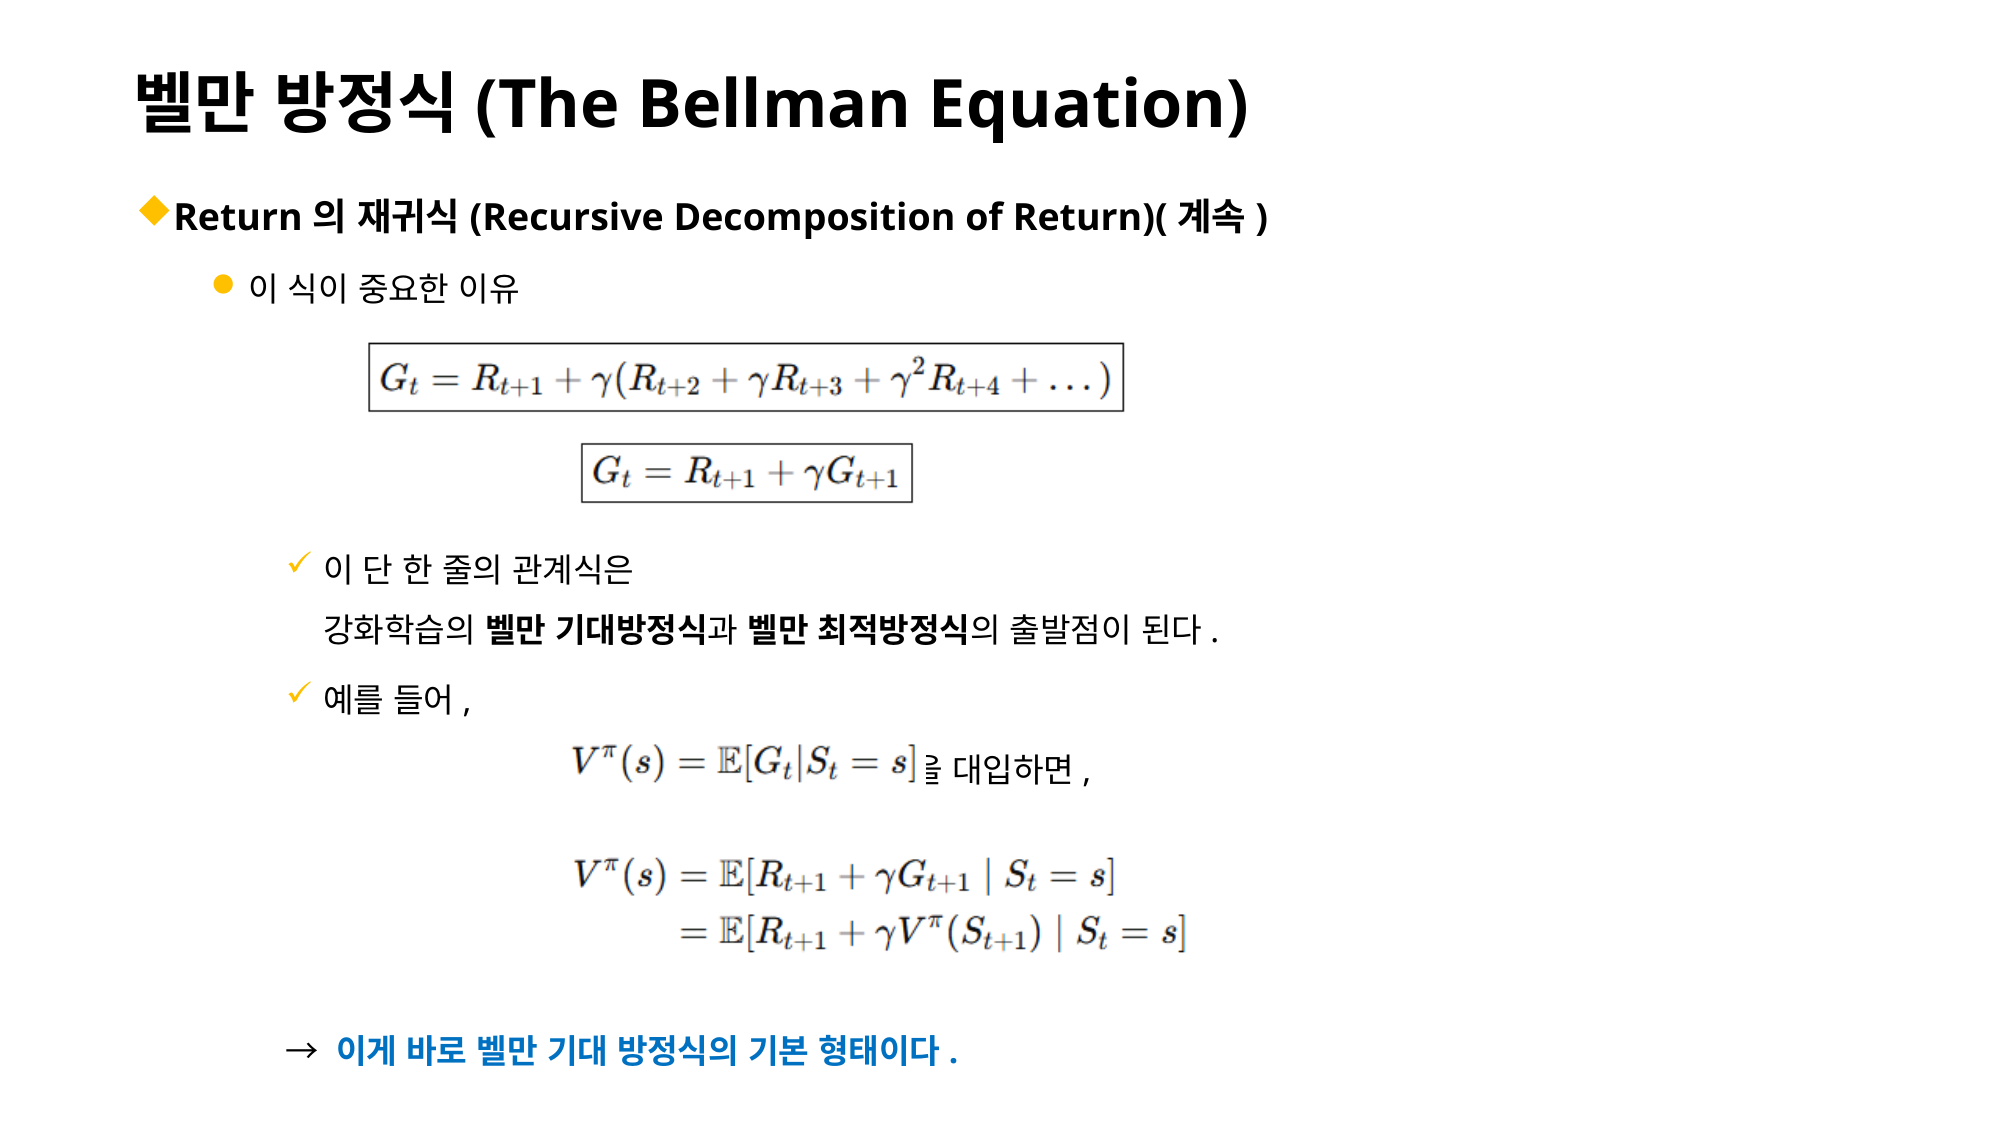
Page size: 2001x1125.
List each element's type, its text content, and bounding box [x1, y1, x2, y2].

picture [353, 321, 1140, 511]
picture [567, 836, 1201, 962]
picture [567, 729, 926, 793]
text_box 벨만 방정식(The Bellman Equation) [118, 54, 1449, 150]
text_box Return의 재귀식(Recursive Decomposition of Return)(계속) 이 식이 중요한 이유 이 단 한 줄의 관계식은 강화학습의 벨만 기대방정식과 벨만 최적방정식의 출발점이 된다. 예를 들어, 에 위 식을 대입하면, → 이게 바로 벨만 기대 방정식의 기본 형태이다. [120, 163, 1904, 1097]
